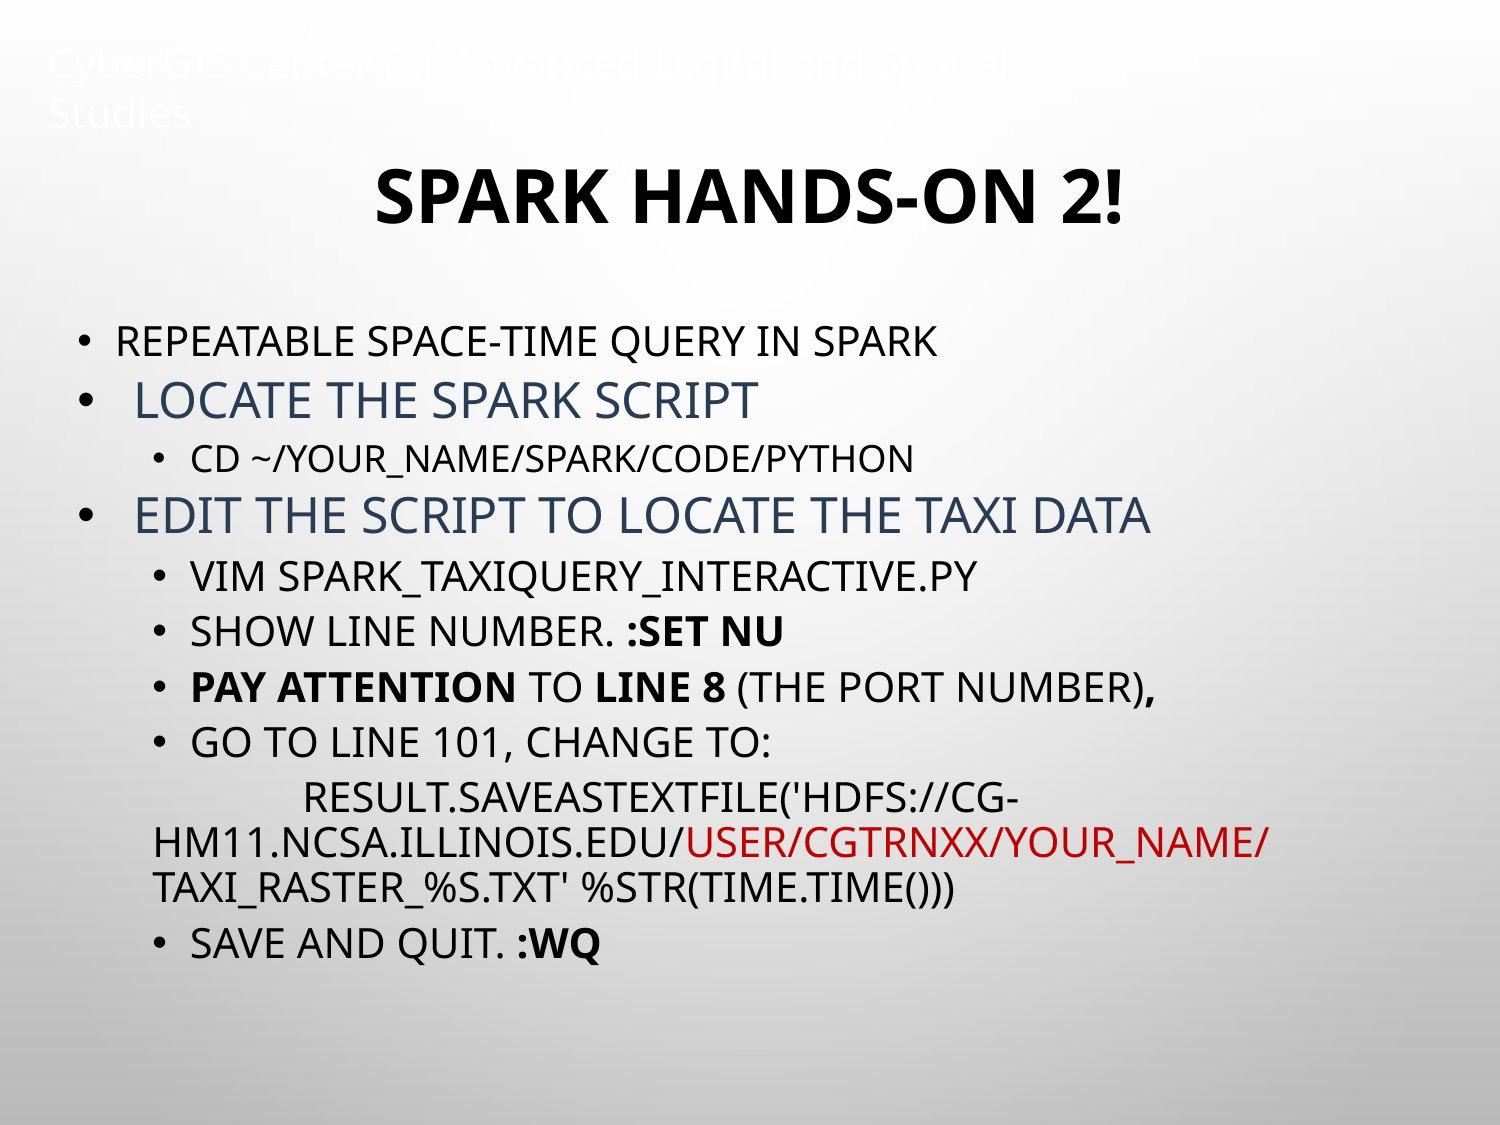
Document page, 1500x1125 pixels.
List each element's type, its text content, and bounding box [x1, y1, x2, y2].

title Spark hands-on 2! [62, 137, 1438, 263]
list Repeatable space-time query in Spark Locate the Spark script cd ~/your_name/spark/code/python Edit the script to locate the taxi data vim spark_taxiQuery_interactive.py show line number. :set nu Pay attention to line 8 (the port number), go to line 101, change to: result.saveAsTextFile('hdfs://cg- hm11.ncsa.illinois.edu/user/cgtrnXX/your_name/taxi_raster_%s.txt' %str(time.time())) save and quit. :wq [62, 312, 1438, 1042]
picture [0, 0, 1500, 1125]
